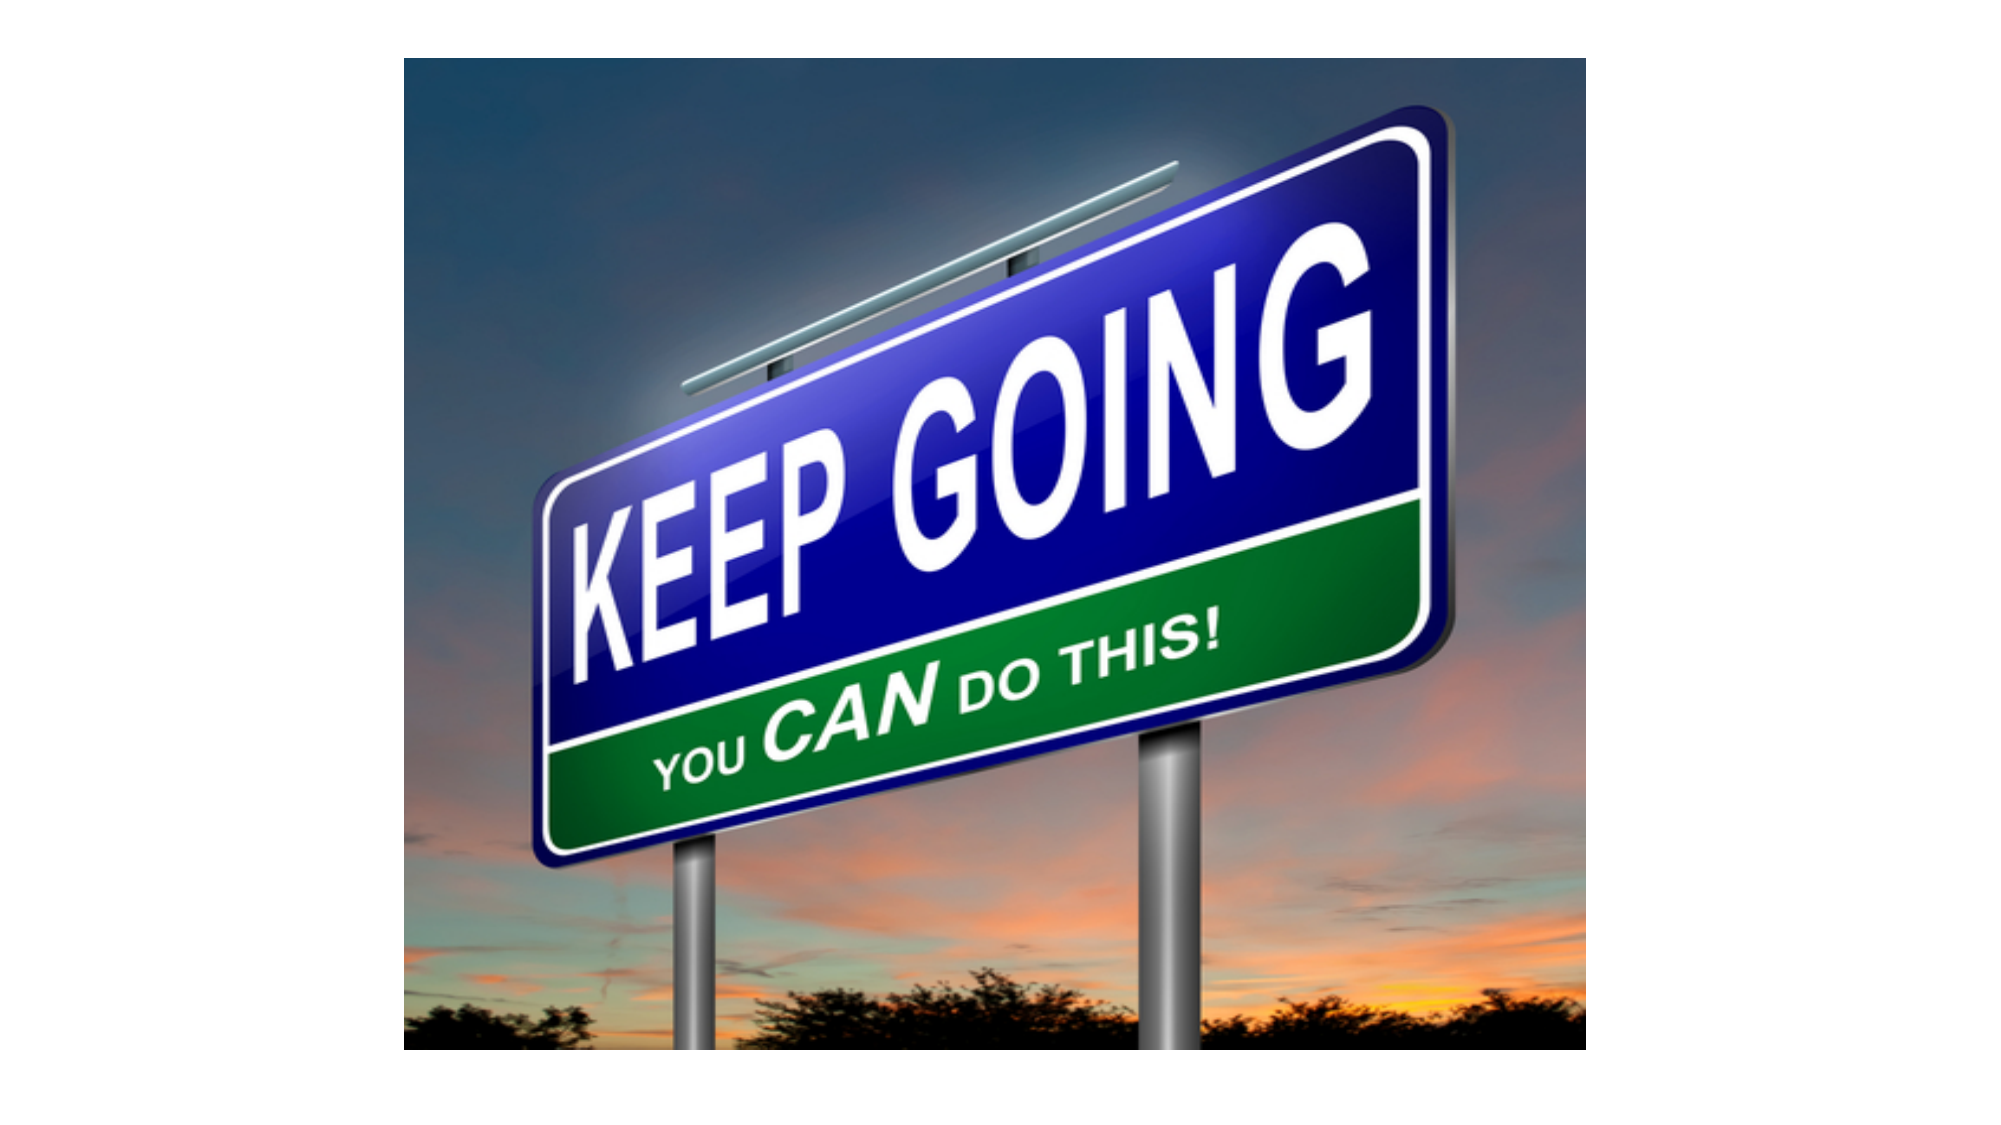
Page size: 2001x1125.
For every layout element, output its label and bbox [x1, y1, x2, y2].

picture [404, 58, 1586, 1050]
